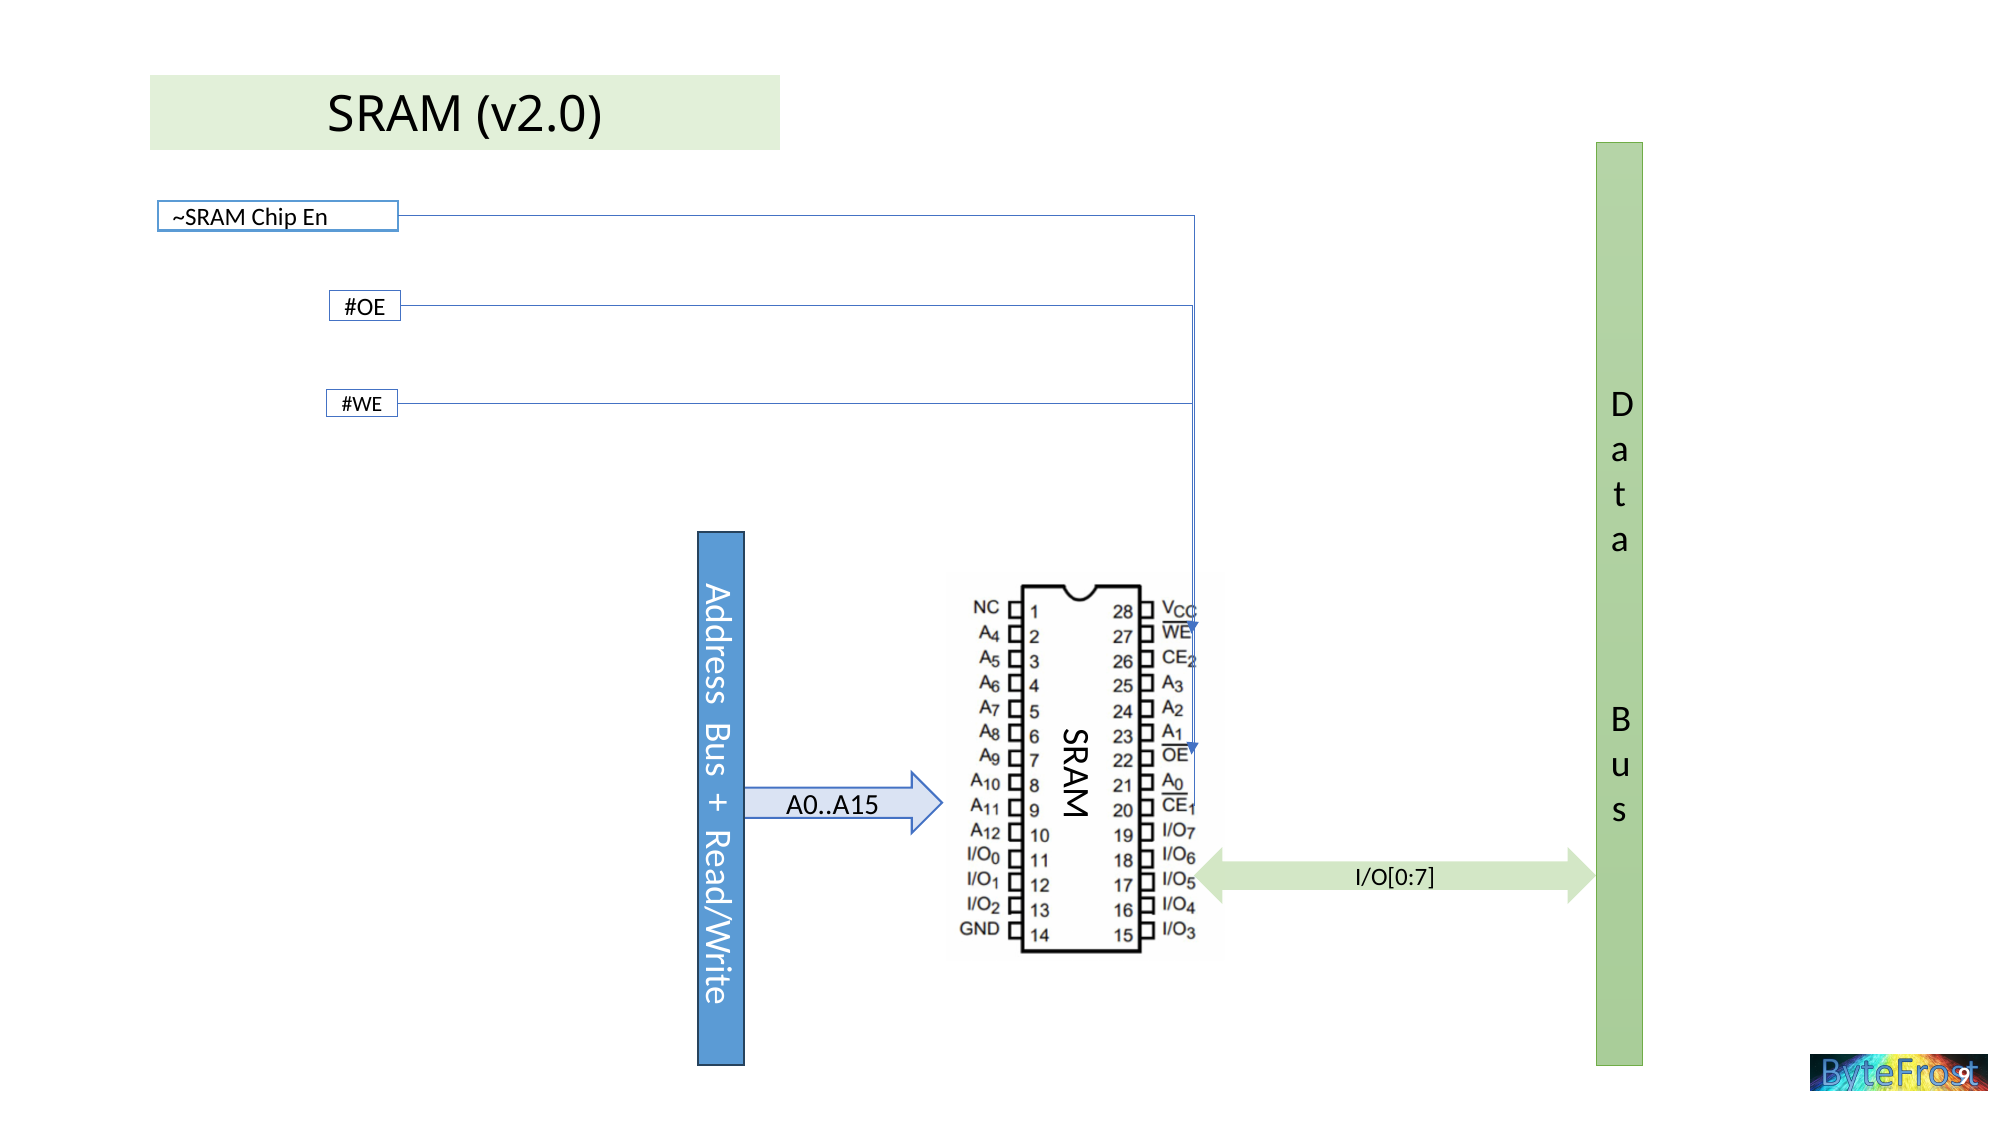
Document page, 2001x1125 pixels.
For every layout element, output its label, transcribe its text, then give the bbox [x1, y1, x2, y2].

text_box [397, 215, 1194, 806]
text_box A0..A15 [745, 806, 891, 819]
text_box Address Bus + Read/Write [697, 806, 745, 1066]
picture [1810, 1054, 1988, 1091]
text_box #WE [326, 389, 397, 417]
text_box ~SRAM Chip En [157, 200, 399, 232]
text_box #OE [329, 290, 397, 321]
text_box I/O[0:7] [1280, 847, 1597, 905]
picture [891, 573, 1280, 960]
title SRAM (v2.0) [150, 75, 780, 150]
text_box Data Bus [1596, 142, 1643, 1044]
text_box 9 [1535, 1044, 1986, 1105]
